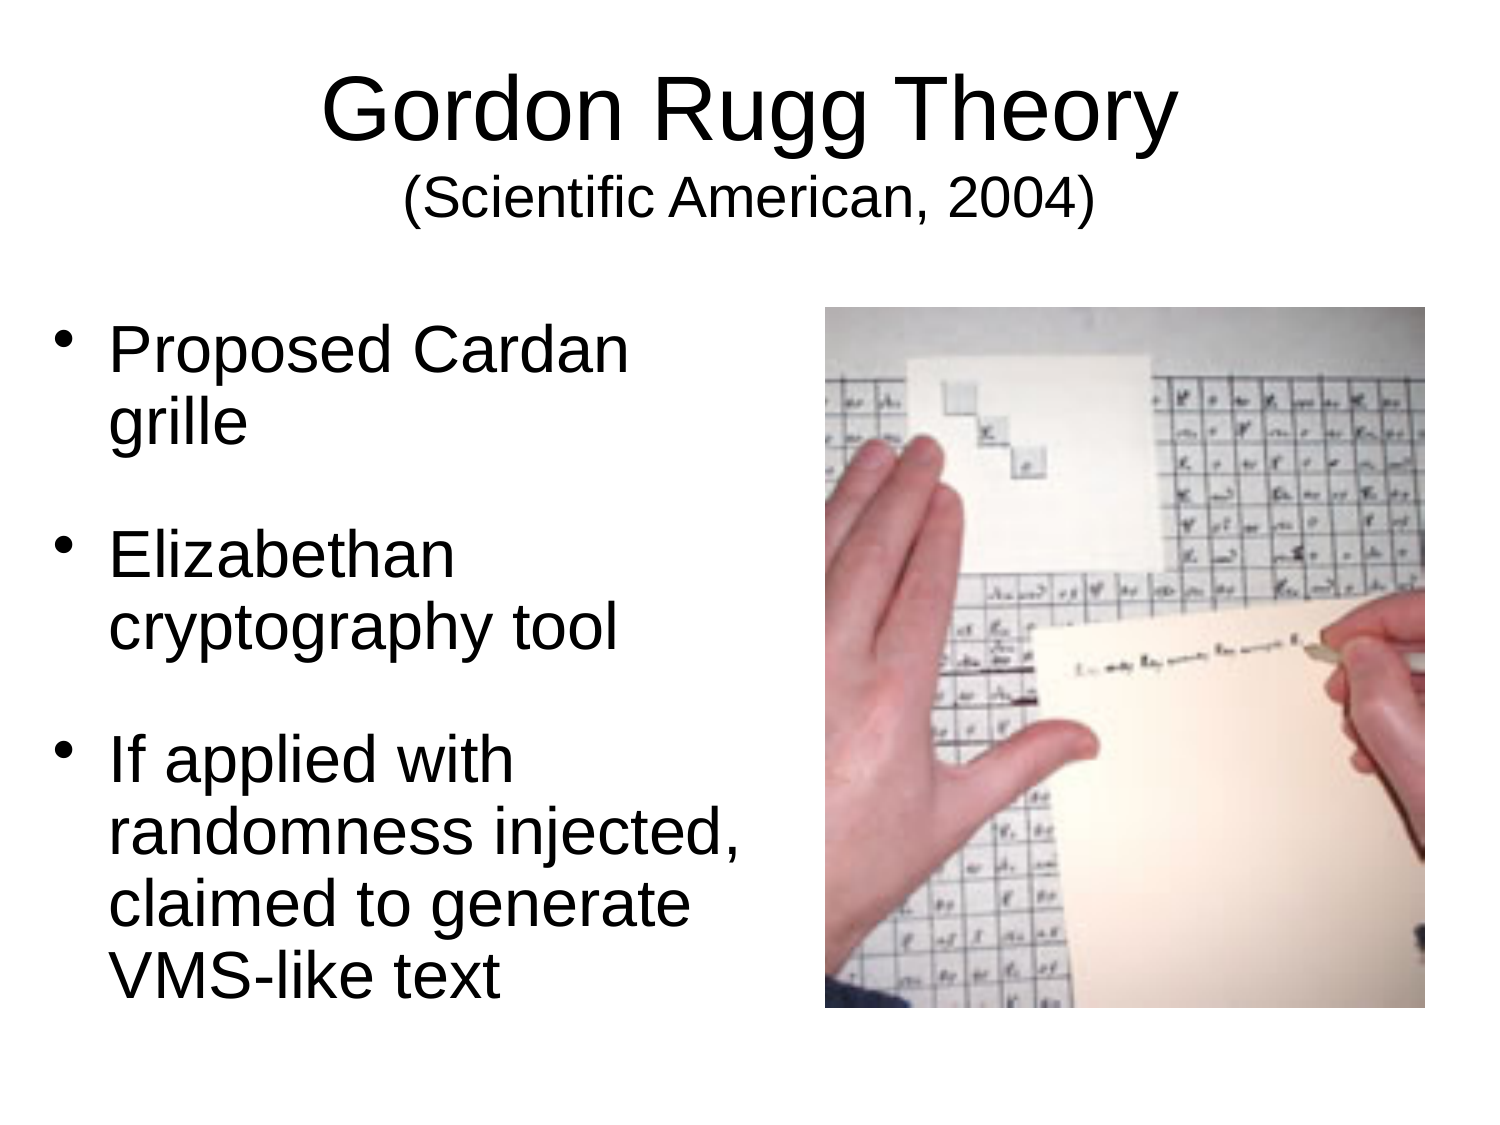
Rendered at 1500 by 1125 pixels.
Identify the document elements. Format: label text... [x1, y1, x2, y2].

picture [824, 307, 1426, 1008]
list Proposed Cardan grille Elizabethan cryptography tool If applied with randomness injected, claimed to generate VMS-like text [37, 307, 801, 1051]
title Gordon Rugg Theory (Scientific American, 2004) [74, 44, 1426, 233]
